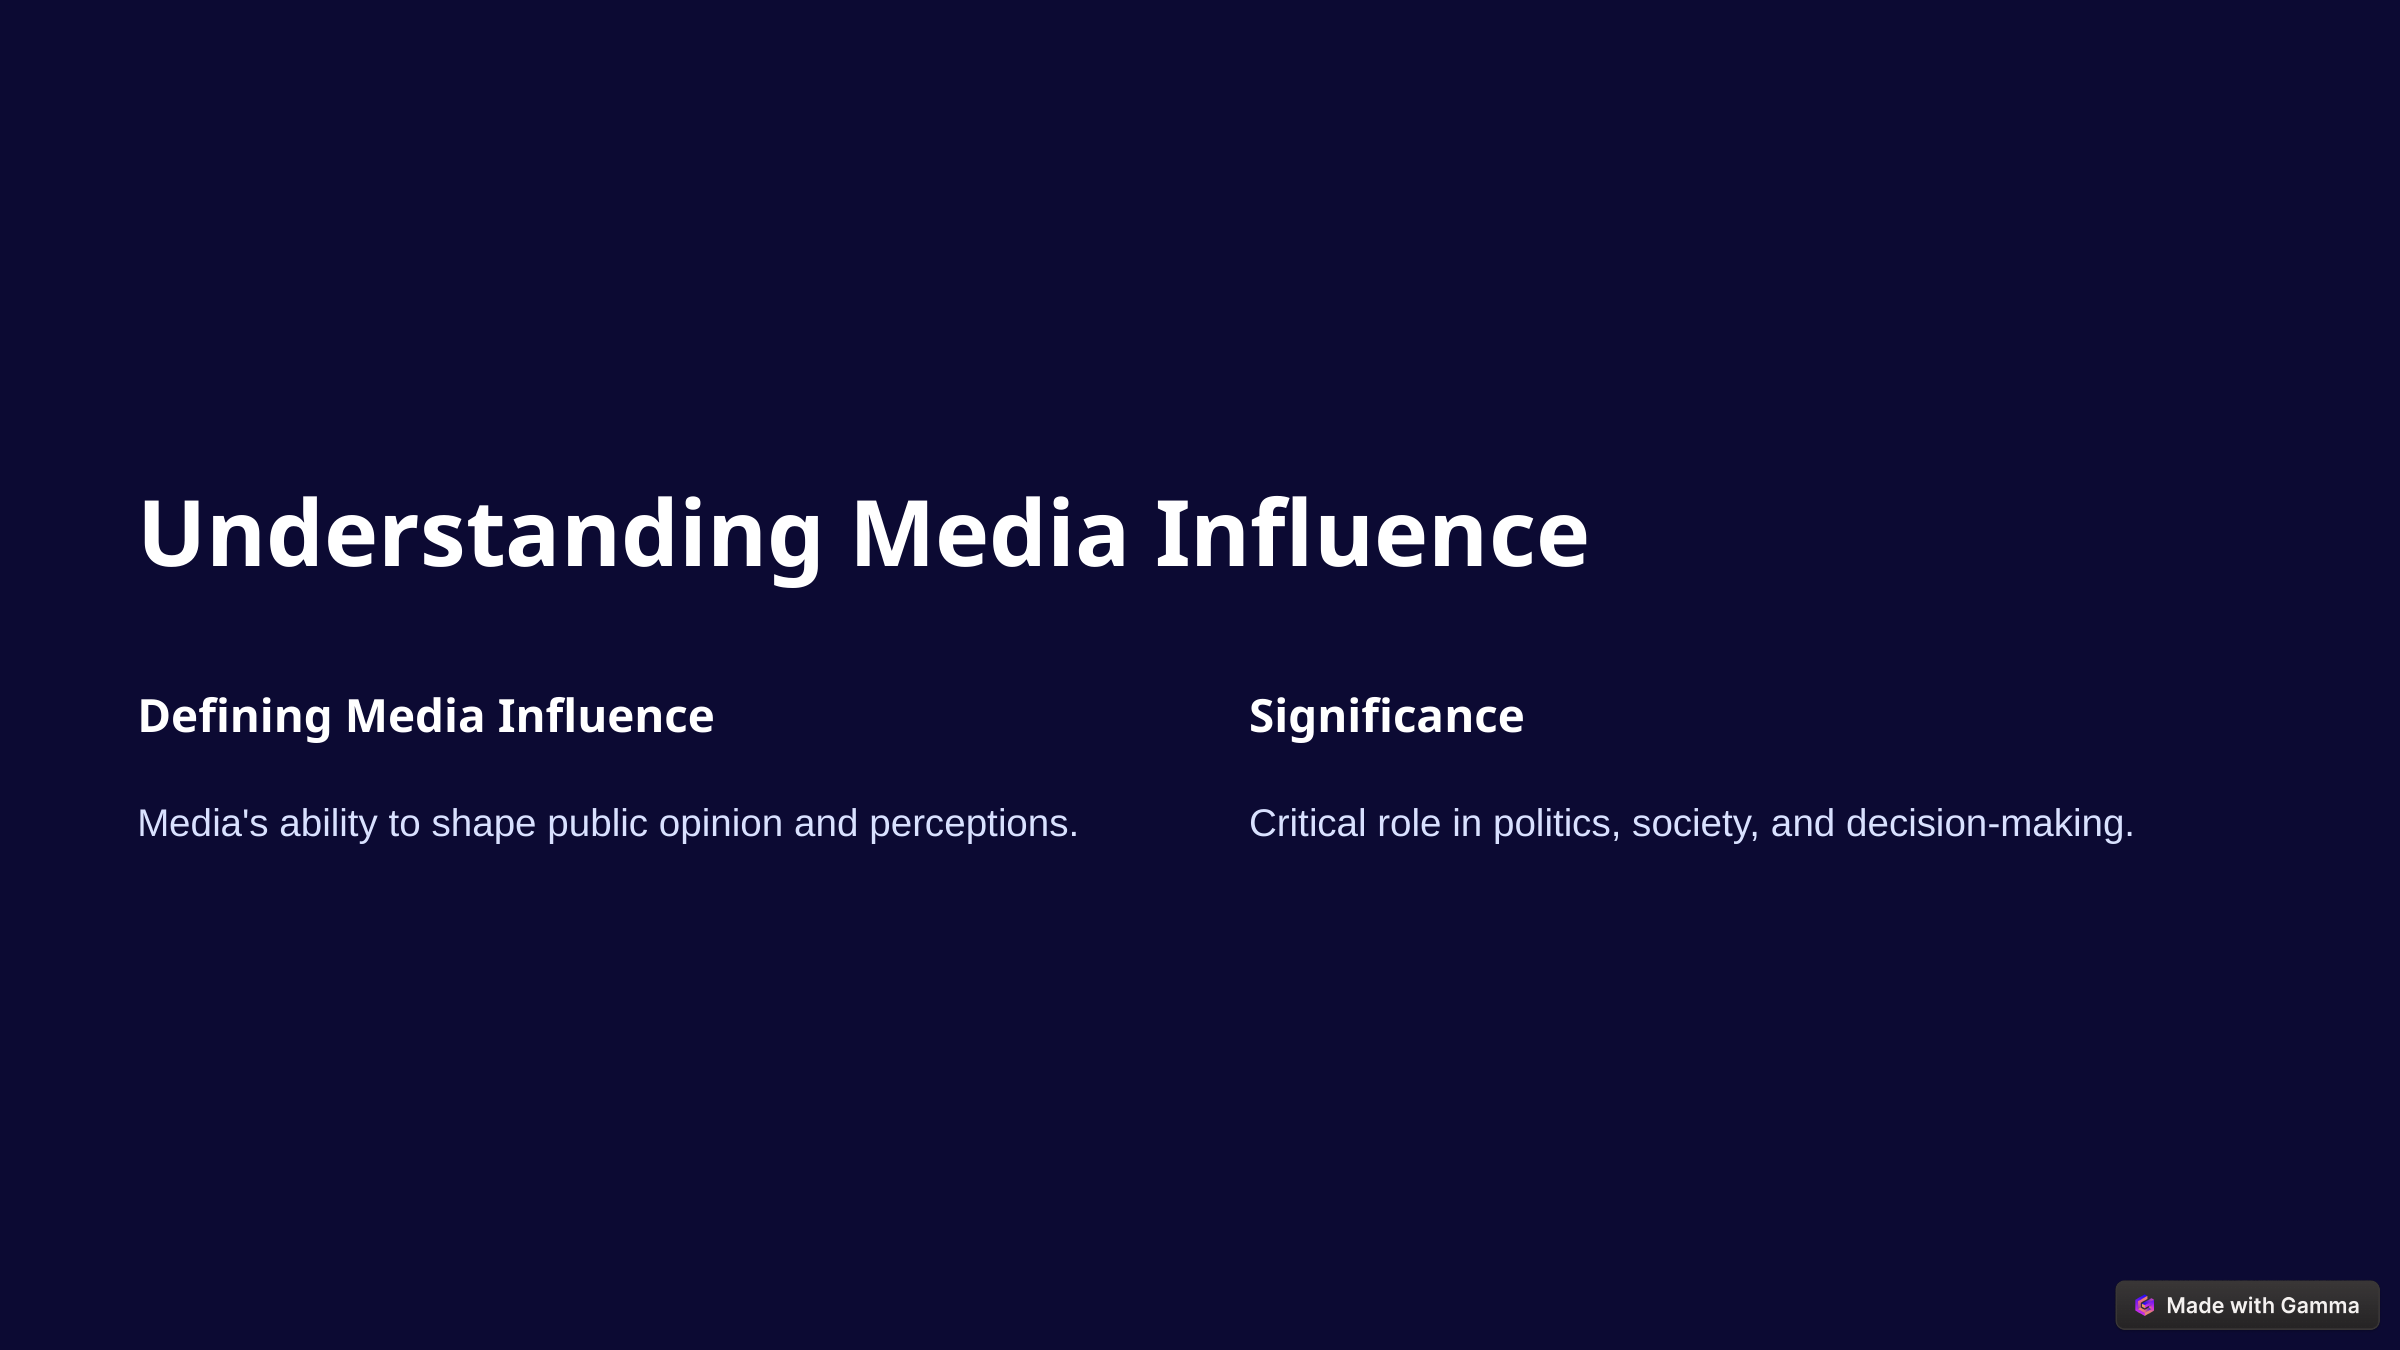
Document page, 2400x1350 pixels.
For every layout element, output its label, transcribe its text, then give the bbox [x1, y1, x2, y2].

text_box Significance [1249, 684, 1712, 742]
text_box Critical role in politics, society, and decision-making. [1249, 781, 2264, 844]
text_box Understanding Media Influence [137, 470, 1740, 587]
text_box Defining Media Influence [137, 684, 773, 742]
picture [2106, 1271, 2389, 1339]
text_box Media's ability to shape public opinion and perceptions. [137, 781, 1152, 844]
